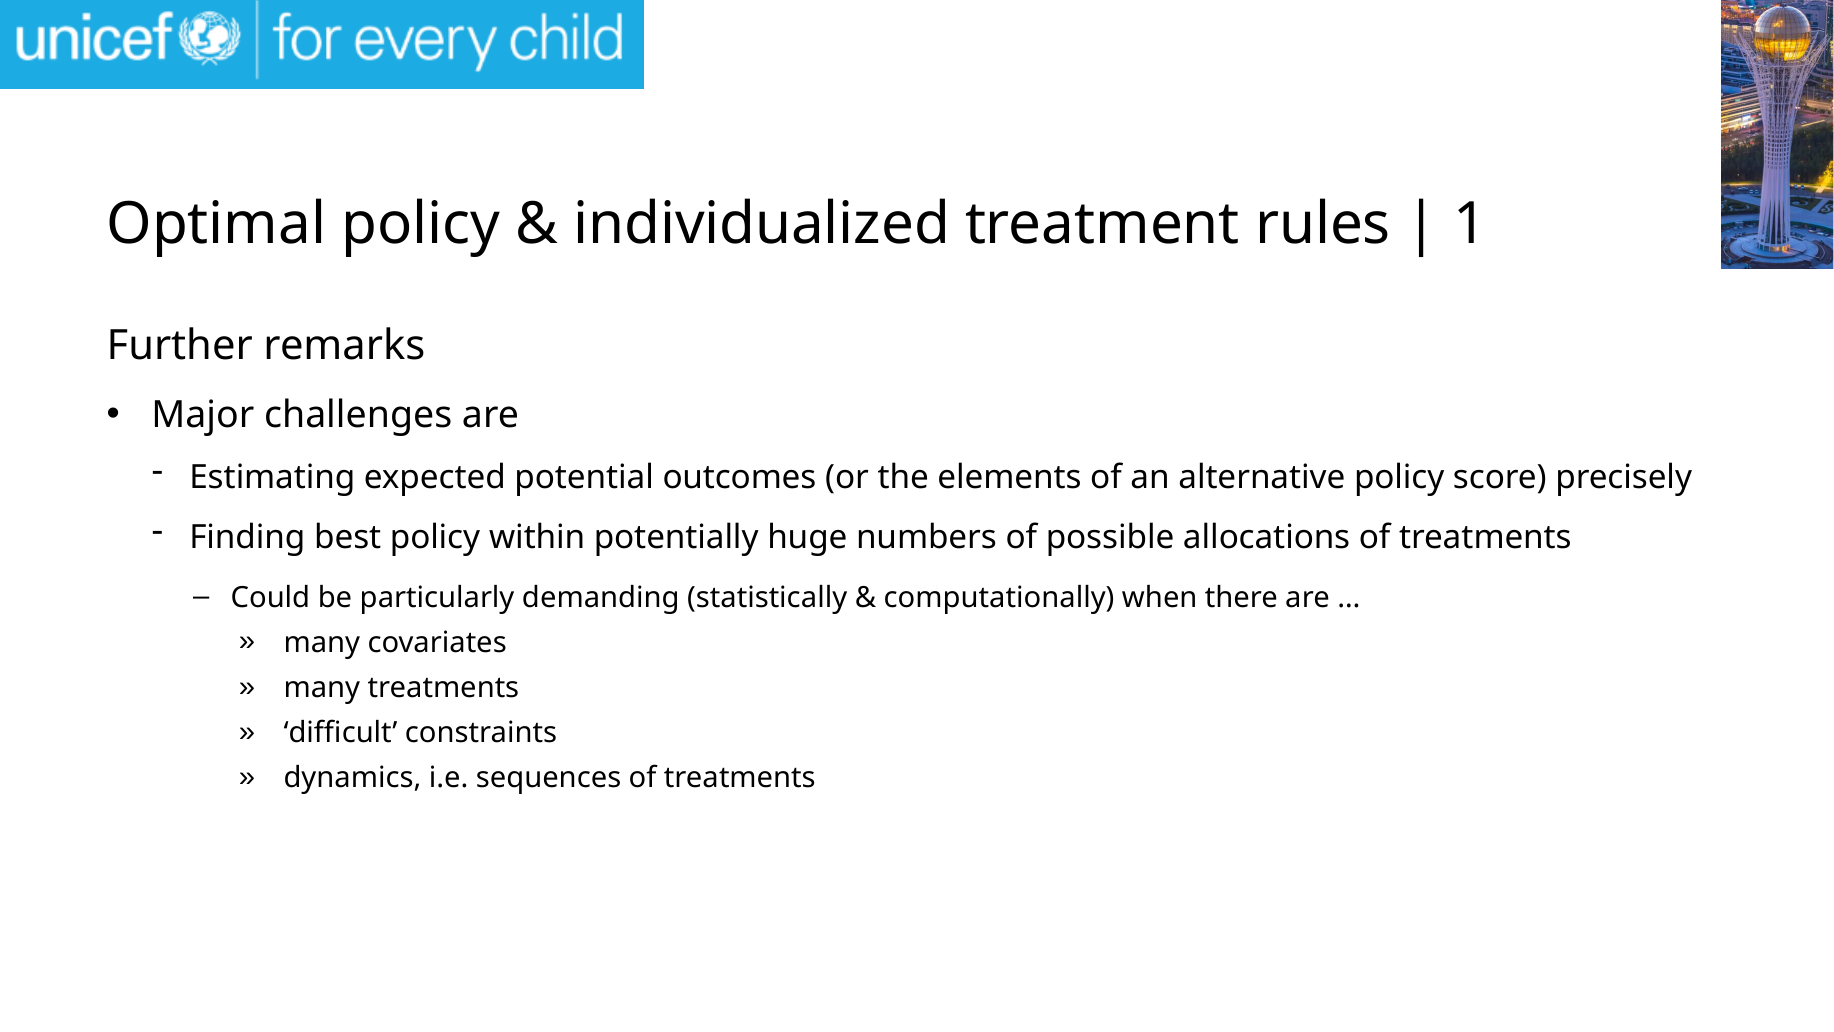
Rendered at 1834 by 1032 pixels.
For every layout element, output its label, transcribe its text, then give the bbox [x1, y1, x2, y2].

picture [0, 0, 644, 89]
title Optimal policy & individualized treatment rules | 1 [91, 173, 1745, 268]
list Further remarks Major challenges are Estimating expected potential outcomes (or the elements of an alternative policy score) precisely Finding best policy within potentially huge numbers of possible allocations of treatments Could be particularly demanding (statistically & computationally) when there are … many covariates many treatments ‘difficult’ constraints dynamics, i.e. sequences of treatments [91, 285, 1742, 870]
picture [1721, 0, 1834, 269]
